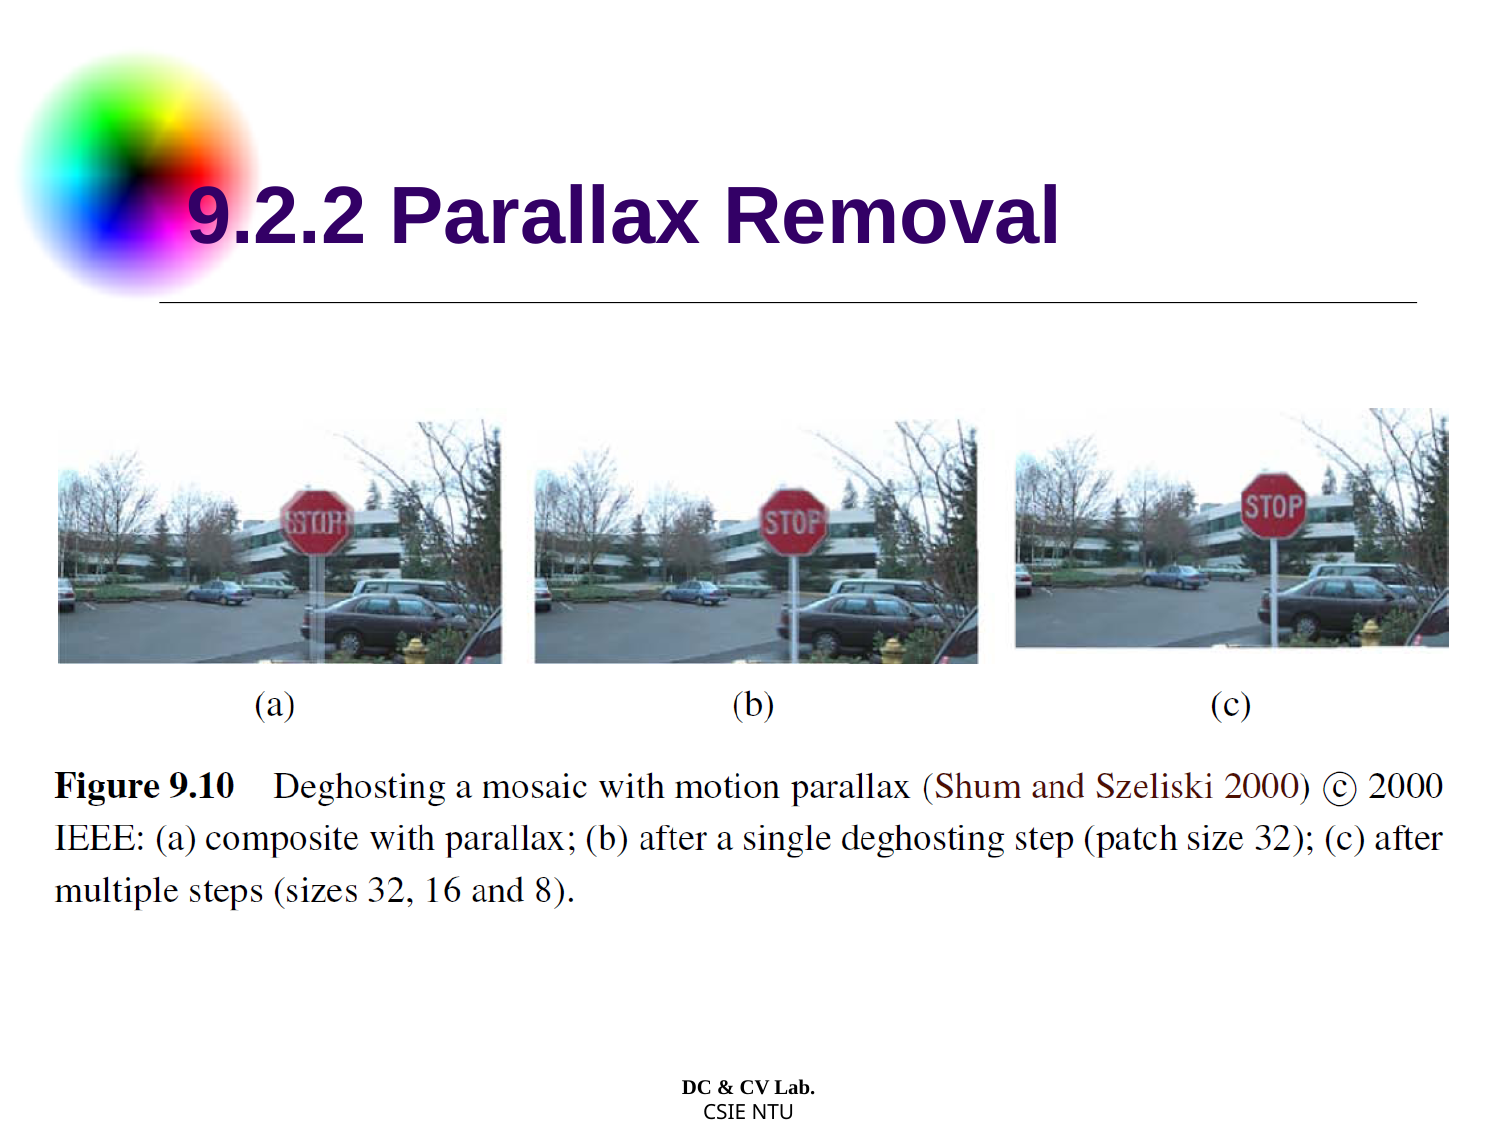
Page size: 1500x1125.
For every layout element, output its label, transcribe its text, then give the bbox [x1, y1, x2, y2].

title 9.2.2 Parallax Removal [171, 54, 1500, 268]
picture [0, 42, 272, 318]
picture [41, 373, 1464, 923]
footer DC & CV Lab. CSIE NTU [511, 1066, 987, 1125]
